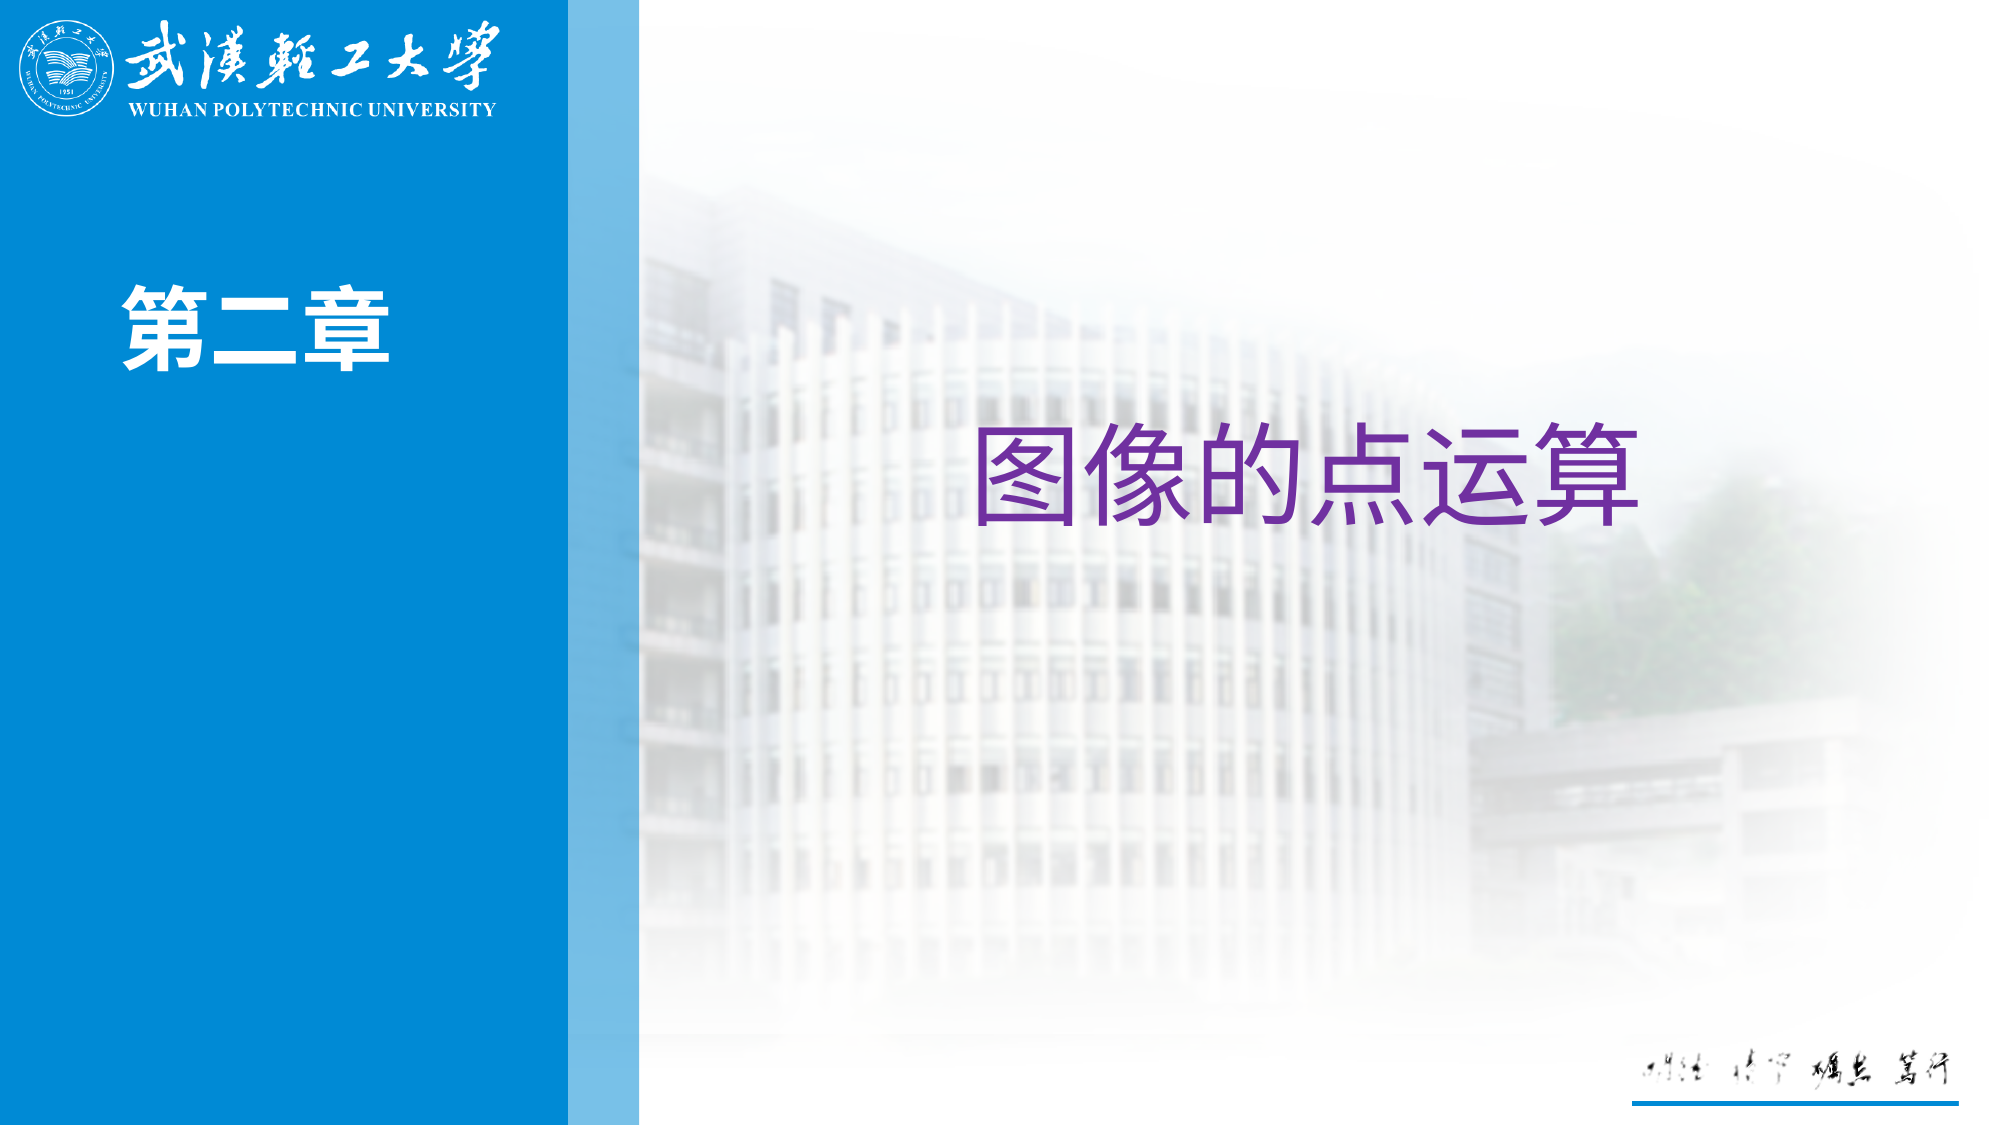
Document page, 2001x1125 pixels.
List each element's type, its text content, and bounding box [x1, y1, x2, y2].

text_box 图像的点运算 [878, 397, 1735, 548]
title 第二章 [103, 277, 534, 456]
picture [1632, 1101, 1961, 1106]
